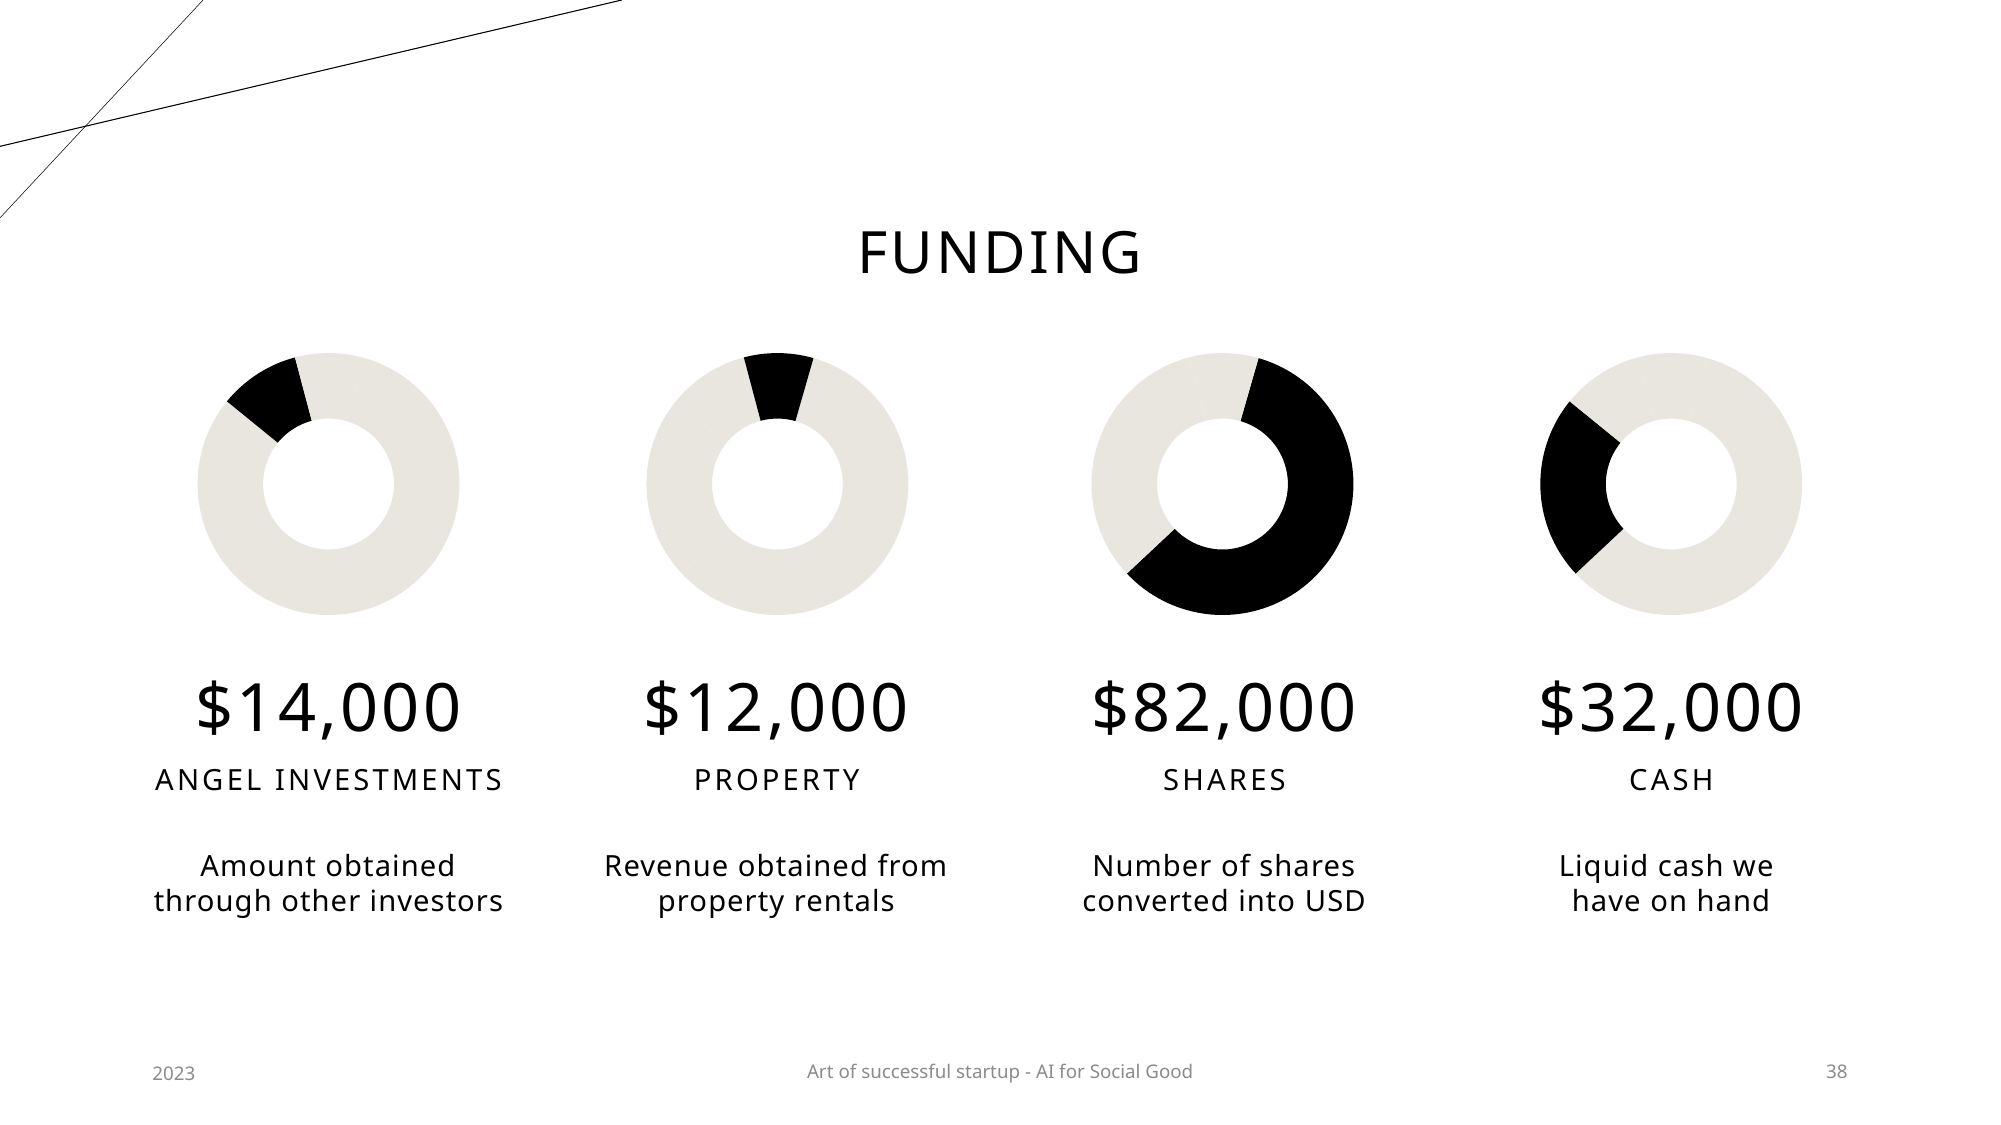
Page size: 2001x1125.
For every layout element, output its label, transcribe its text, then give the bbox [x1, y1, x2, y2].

list Amount obtained through other investors [137, 840, 520, 980]
list $82,000 [1033, 621, 1416, 732]
list SHARES [1033, 732, 1416, 805]
list PROPERTY [584, 732, 969, 805]
chart [1070, 347, 1375, 621]
footer Art of successful startup - AI for Social Good [662, 1042, 1338, 1103]
slide_number 38 [1412, 1042, 1863, 1103]
chart [625, 347, 930, 621]
list $32,000 [1480, 621, 1863, 732]
list CASH [1480, 732, 1863, 805]
chart [1518, 347, 1824, 621]
list Liquid cash we have on hand [1480, 839, 1863, 980]
slide_number 2023 [137, 1042, 588, 1103]
chart [176, 347, 481, 621]
list $14,000 [137, 621, 520, 732]
list Revenue obtained from property rentals [584, 840, 969, 980]
list ANGEL INVESTMENTS [137, 732, 520, 805]
list Number of shares converted into USD [1033, 840, 1416, 980]
list $12,000 [584, 621, 969, 732]
title FUNDING [309, 146, 1691, 364]
